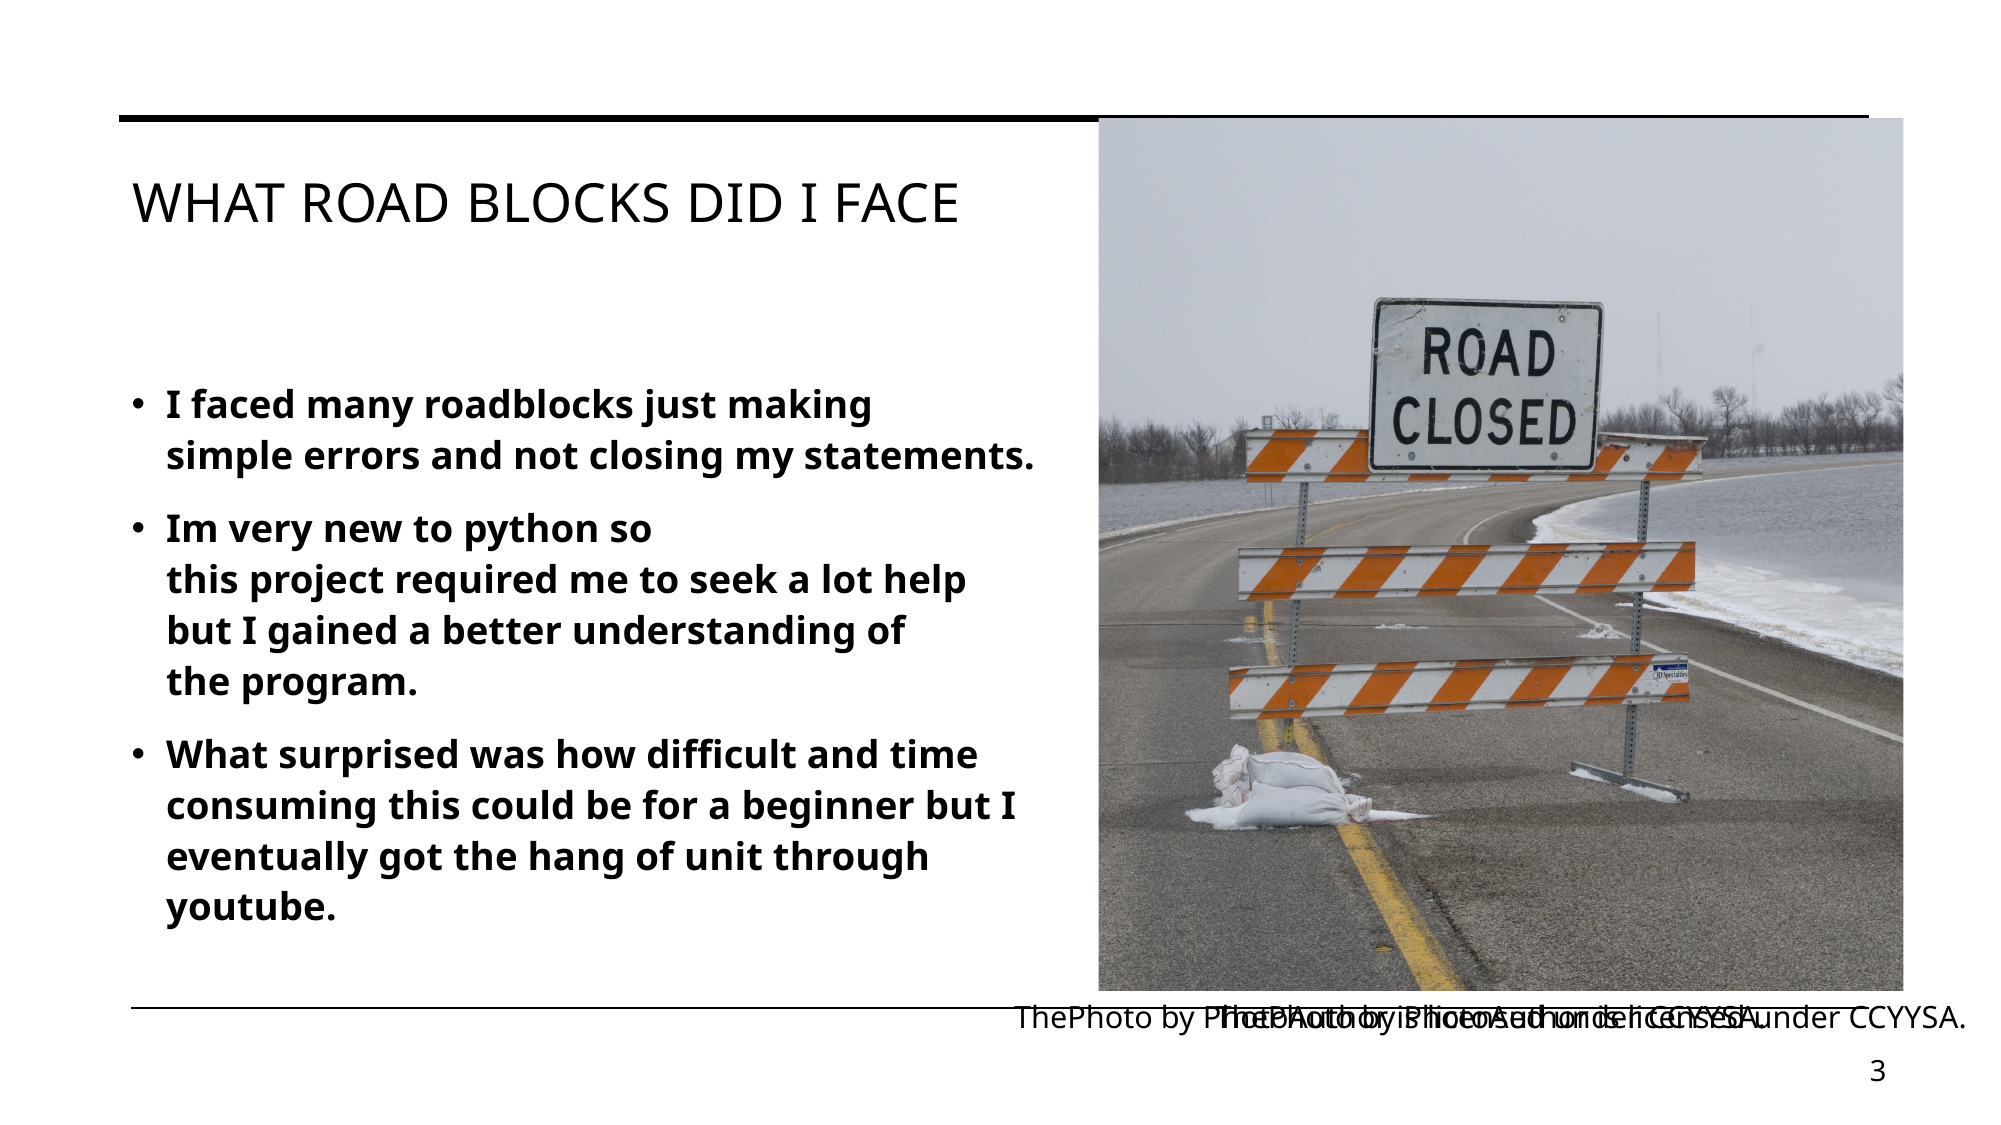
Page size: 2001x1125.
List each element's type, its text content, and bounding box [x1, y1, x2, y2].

title What road blocks did I face [117, 161, 1058, 283]
text_box ThePhoto by PhotoAuthor is licensed under CCYYSA. [999, 990, 1904, 1043]
text_box ThePhoto by PhotoAuthor is licensed under CCYYSA. [1904, 990, 2000, 1043]
slide_number 3 [1791, 1043, 1902, 1103]
list I faced many roadblocks just making simple errors and not closing my statements. Im very new to python so this project required me to seek a lot help but I gained a better understanding of the program. What surprised was how difficult and time consuming this could be for a beginner but I eventually got the hang of unit through youtube. [116, 368, 1056, 991]
picture [1098, 118, 1904, 991]
